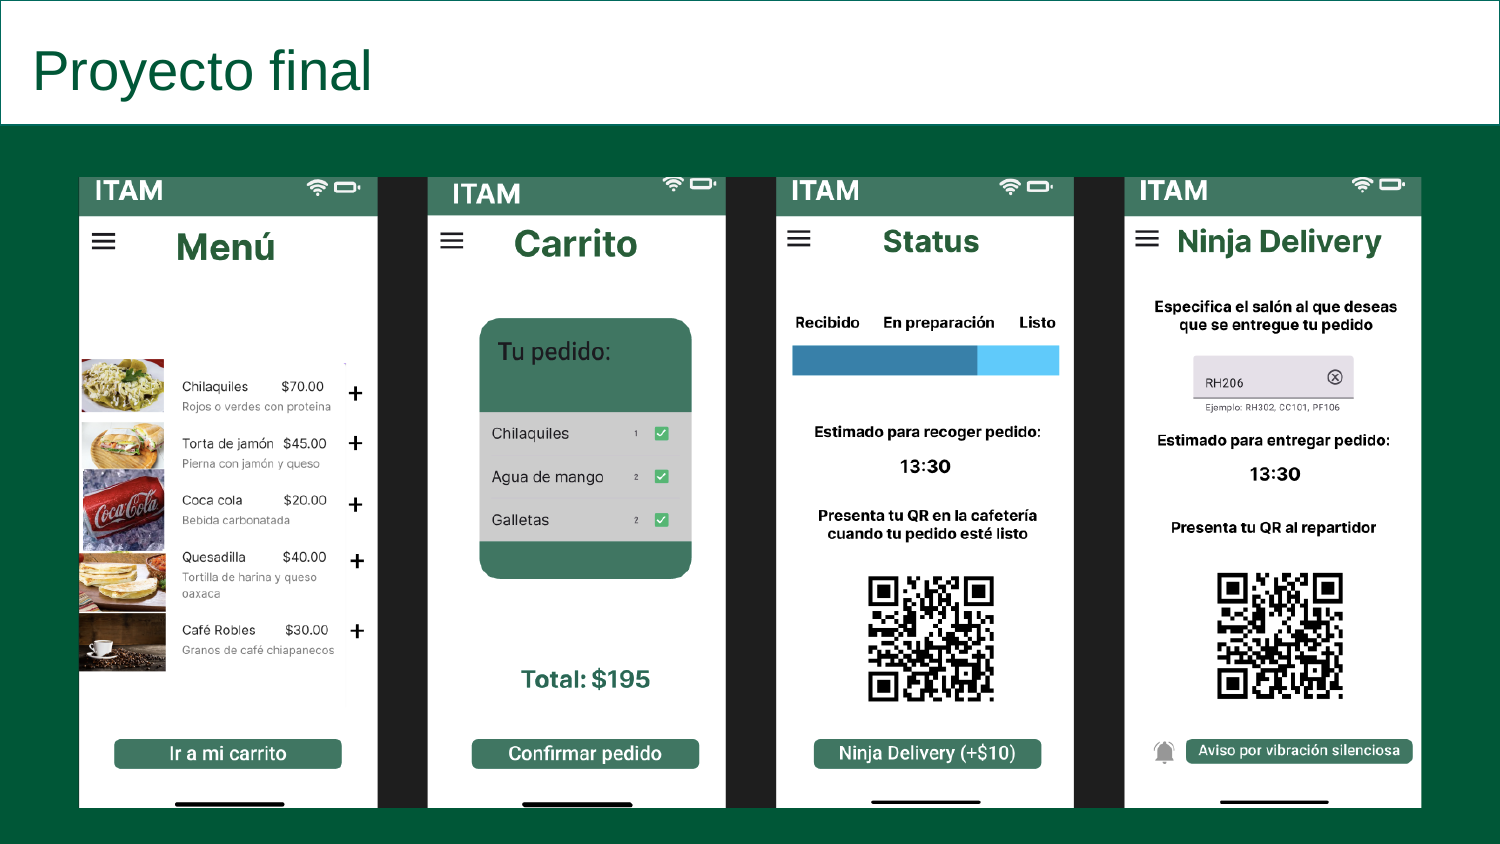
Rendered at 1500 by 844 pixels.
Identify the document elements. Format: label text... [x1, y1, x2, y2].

title Proyecto final [17, 19, 1349, 112]
text_box [0, 0, 1500, 125]
picture [78, 177, 1422, 808]
